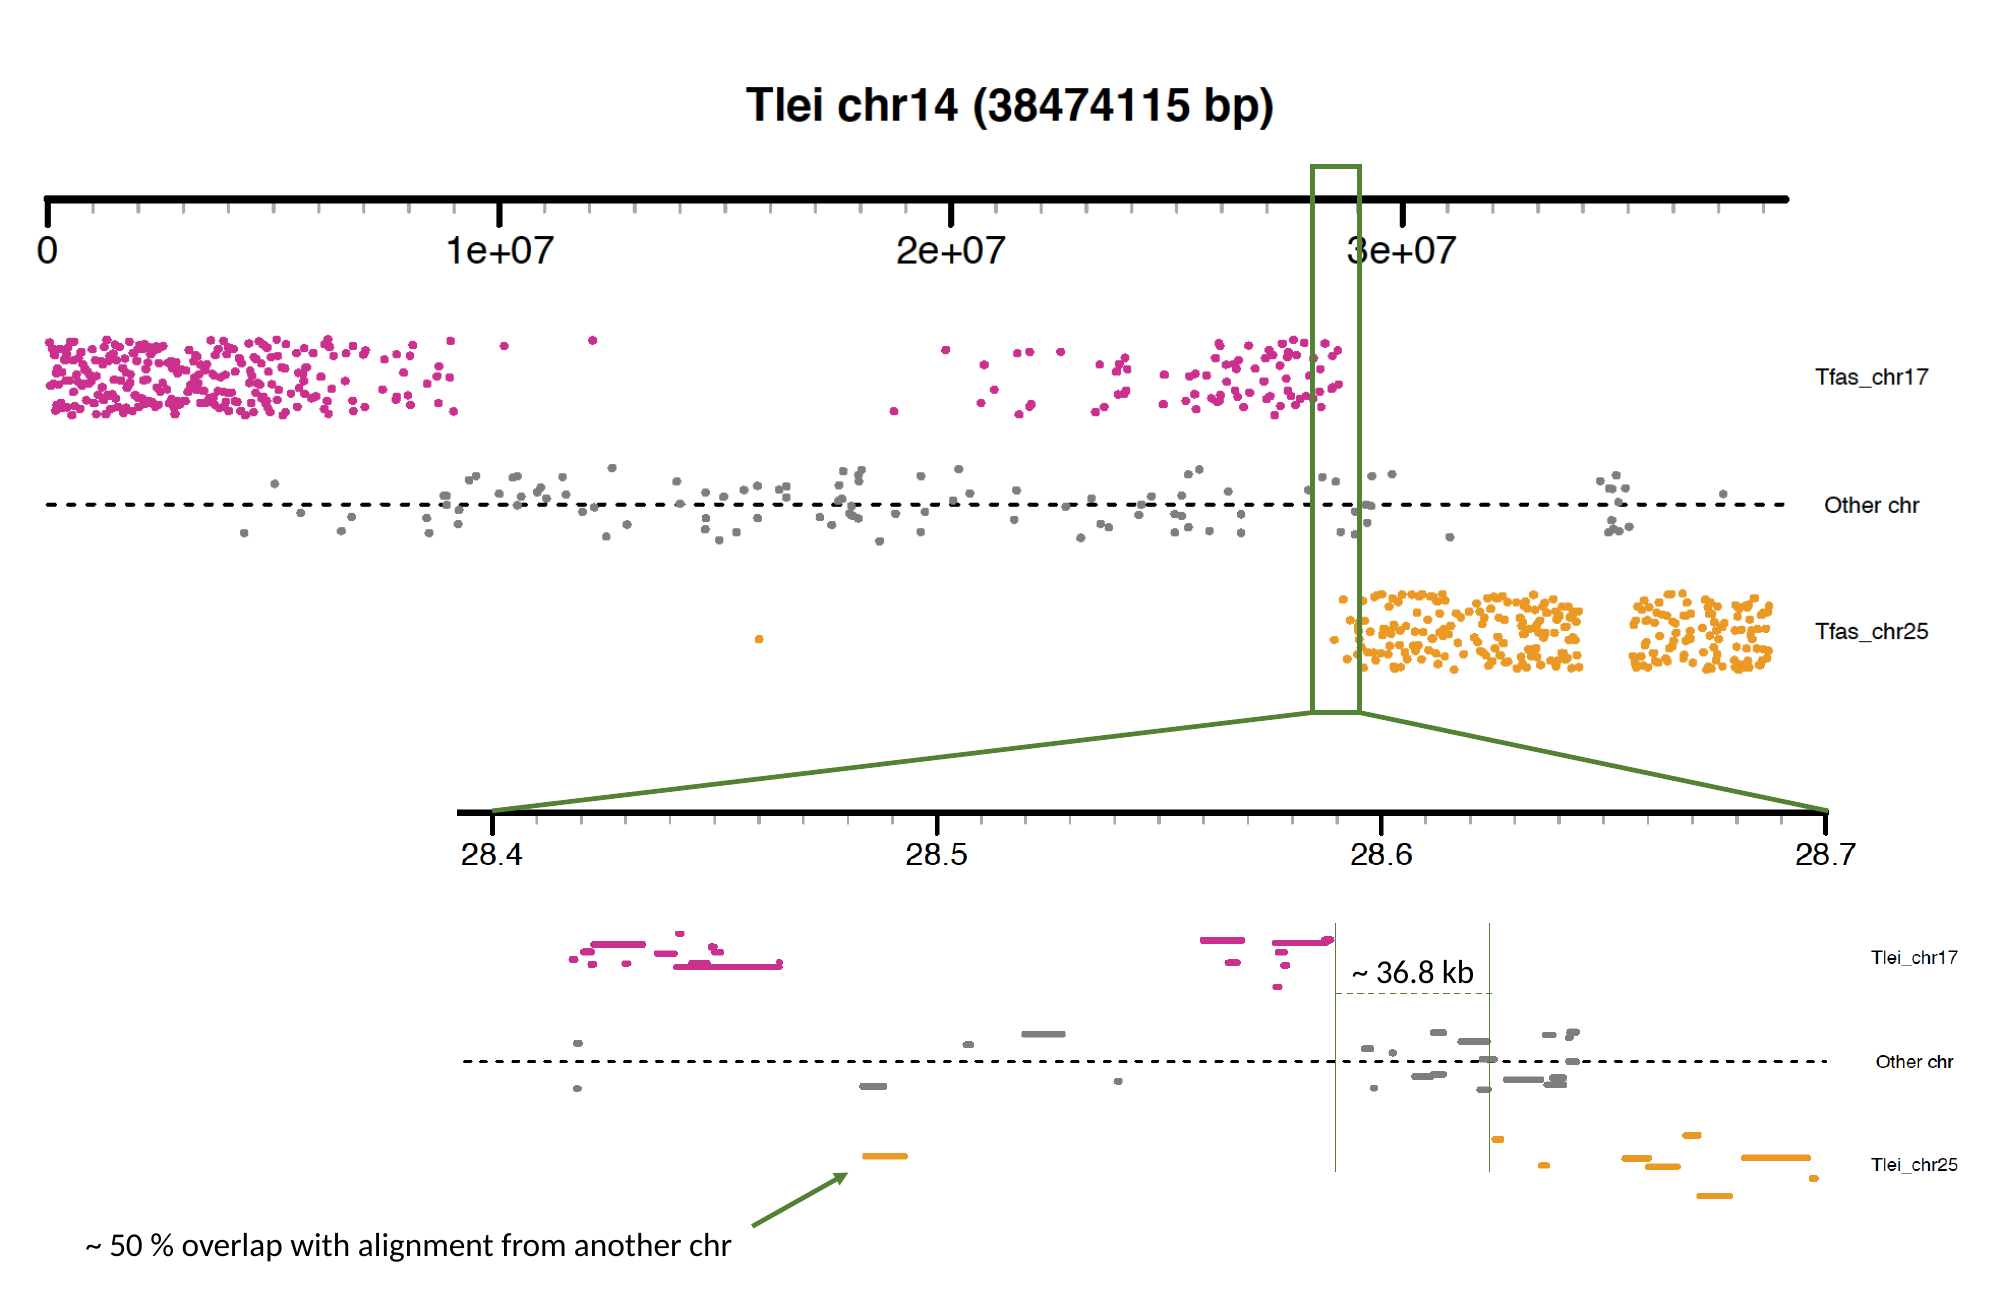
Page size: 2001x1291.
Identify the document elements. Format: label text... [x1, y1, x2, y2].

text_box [1359, 712, 1829, 811]
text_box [752, 1172, 849, 1227]
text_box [492, 712, 1313, 811]
picture [456, 770, 2000, 1227]
text_box ~ 50 % overlap with alignment from another chr [70, 1215, 749, 1270]
picture [0, 0, 2000, 713]
